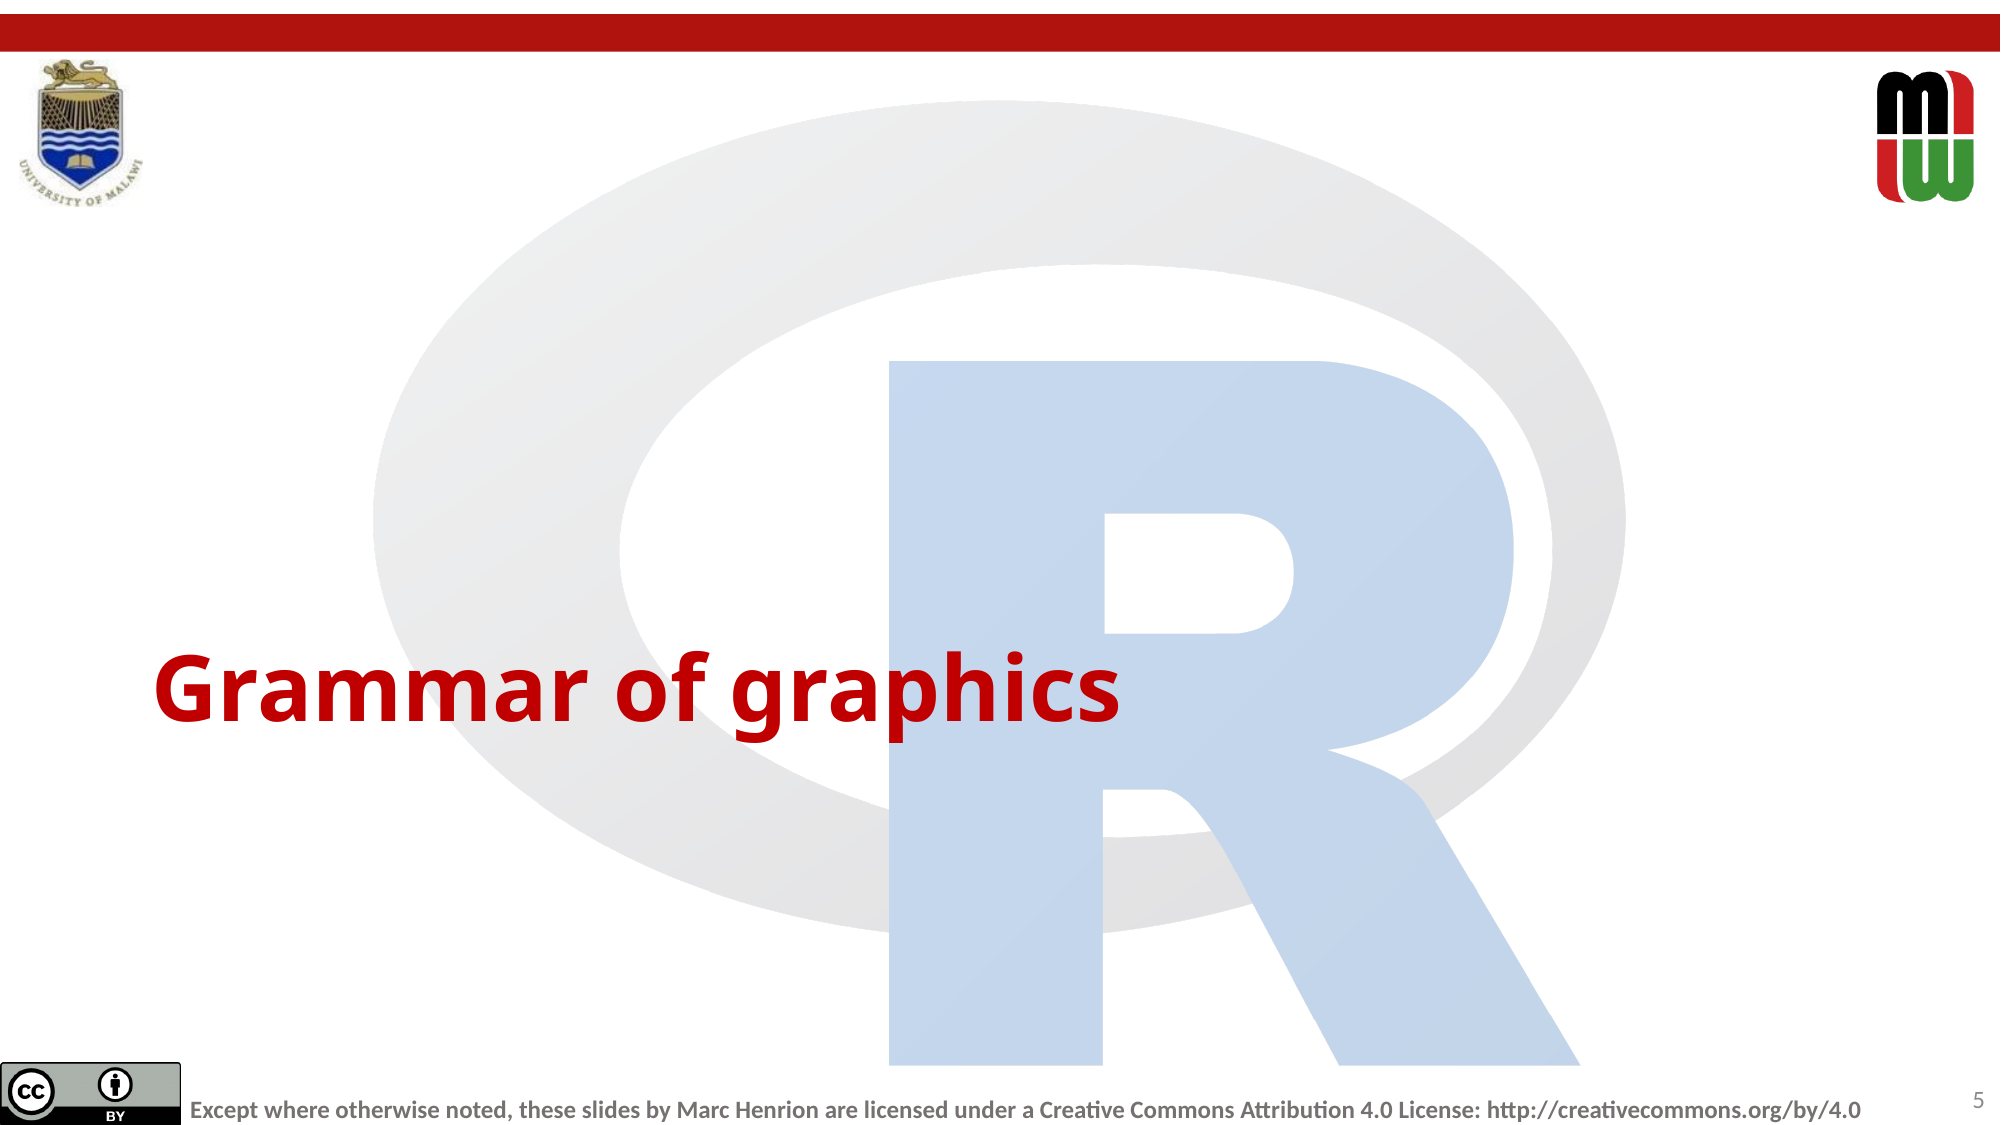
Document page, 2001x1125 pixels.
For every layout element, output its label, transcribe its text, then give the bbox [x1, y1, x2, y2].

picture [19, 59, 143, 207]
title Grammar of graphics [136, 280, 1862, 749]
picture [0, 1062, 181, 1125]
slide_number 5 [1550, 1073, 2000, 1125]
